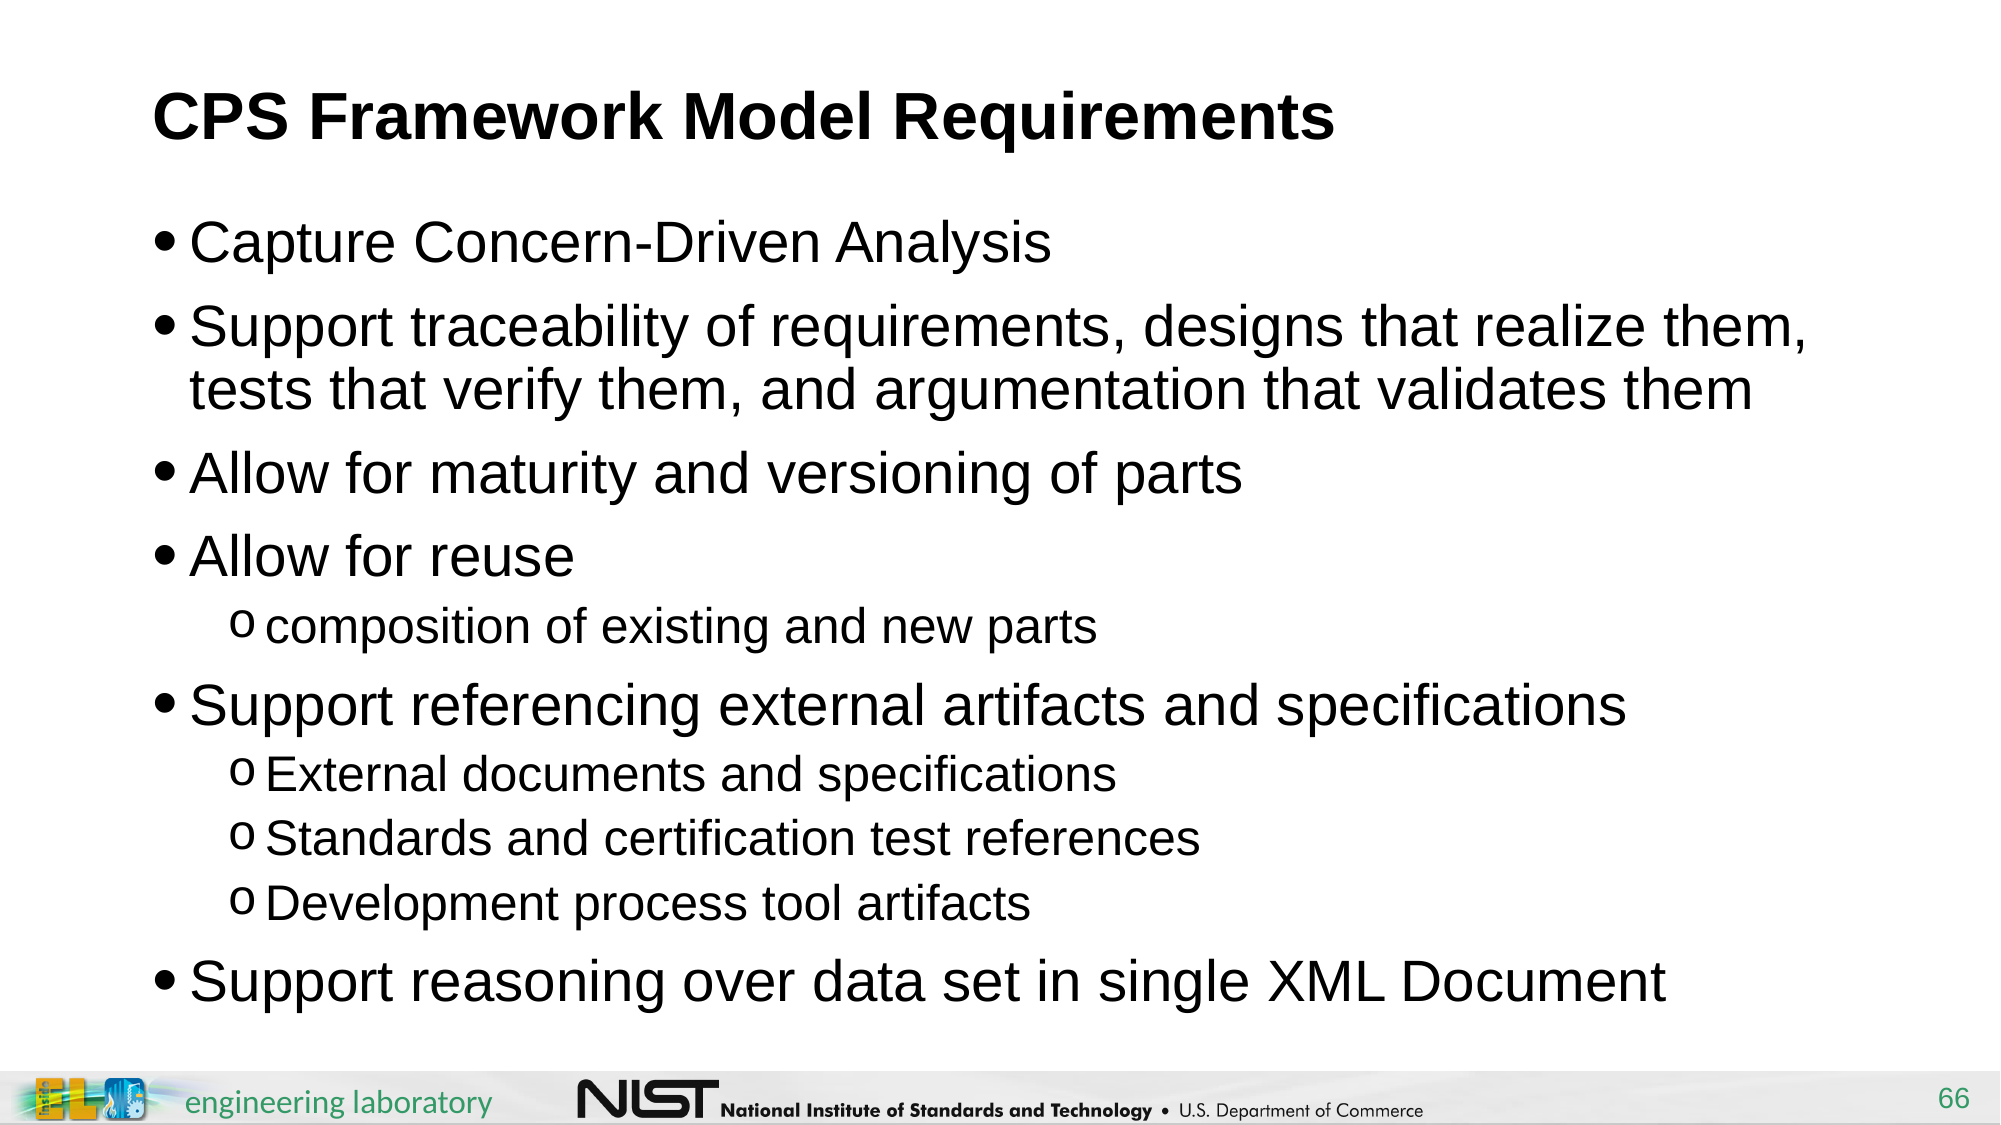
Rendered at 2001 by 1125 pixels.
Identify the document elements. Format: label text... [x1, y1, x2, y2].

picture [572, 1077, 1428, 1123]
list Capture Concern-Driven Analysis Support traceability of requirements, designs that realize them, tests that verify them, and argumentation that validates them Allow for maturity and versioning of parts Allow for reuse composition of existing and new parts Support referencing external artifacts and specifications External documents and specifications Standards and certification test references Development process tool artifacts Support reasoning over data set in single XML Document [137, 204, 1863, 1050]
slide_number 66 [1876, 1077, 1971, 1116]
picture [11, 1075, 237, 1121]
title CPS Framework Model Requirements [137, 59, 1863, 177]
